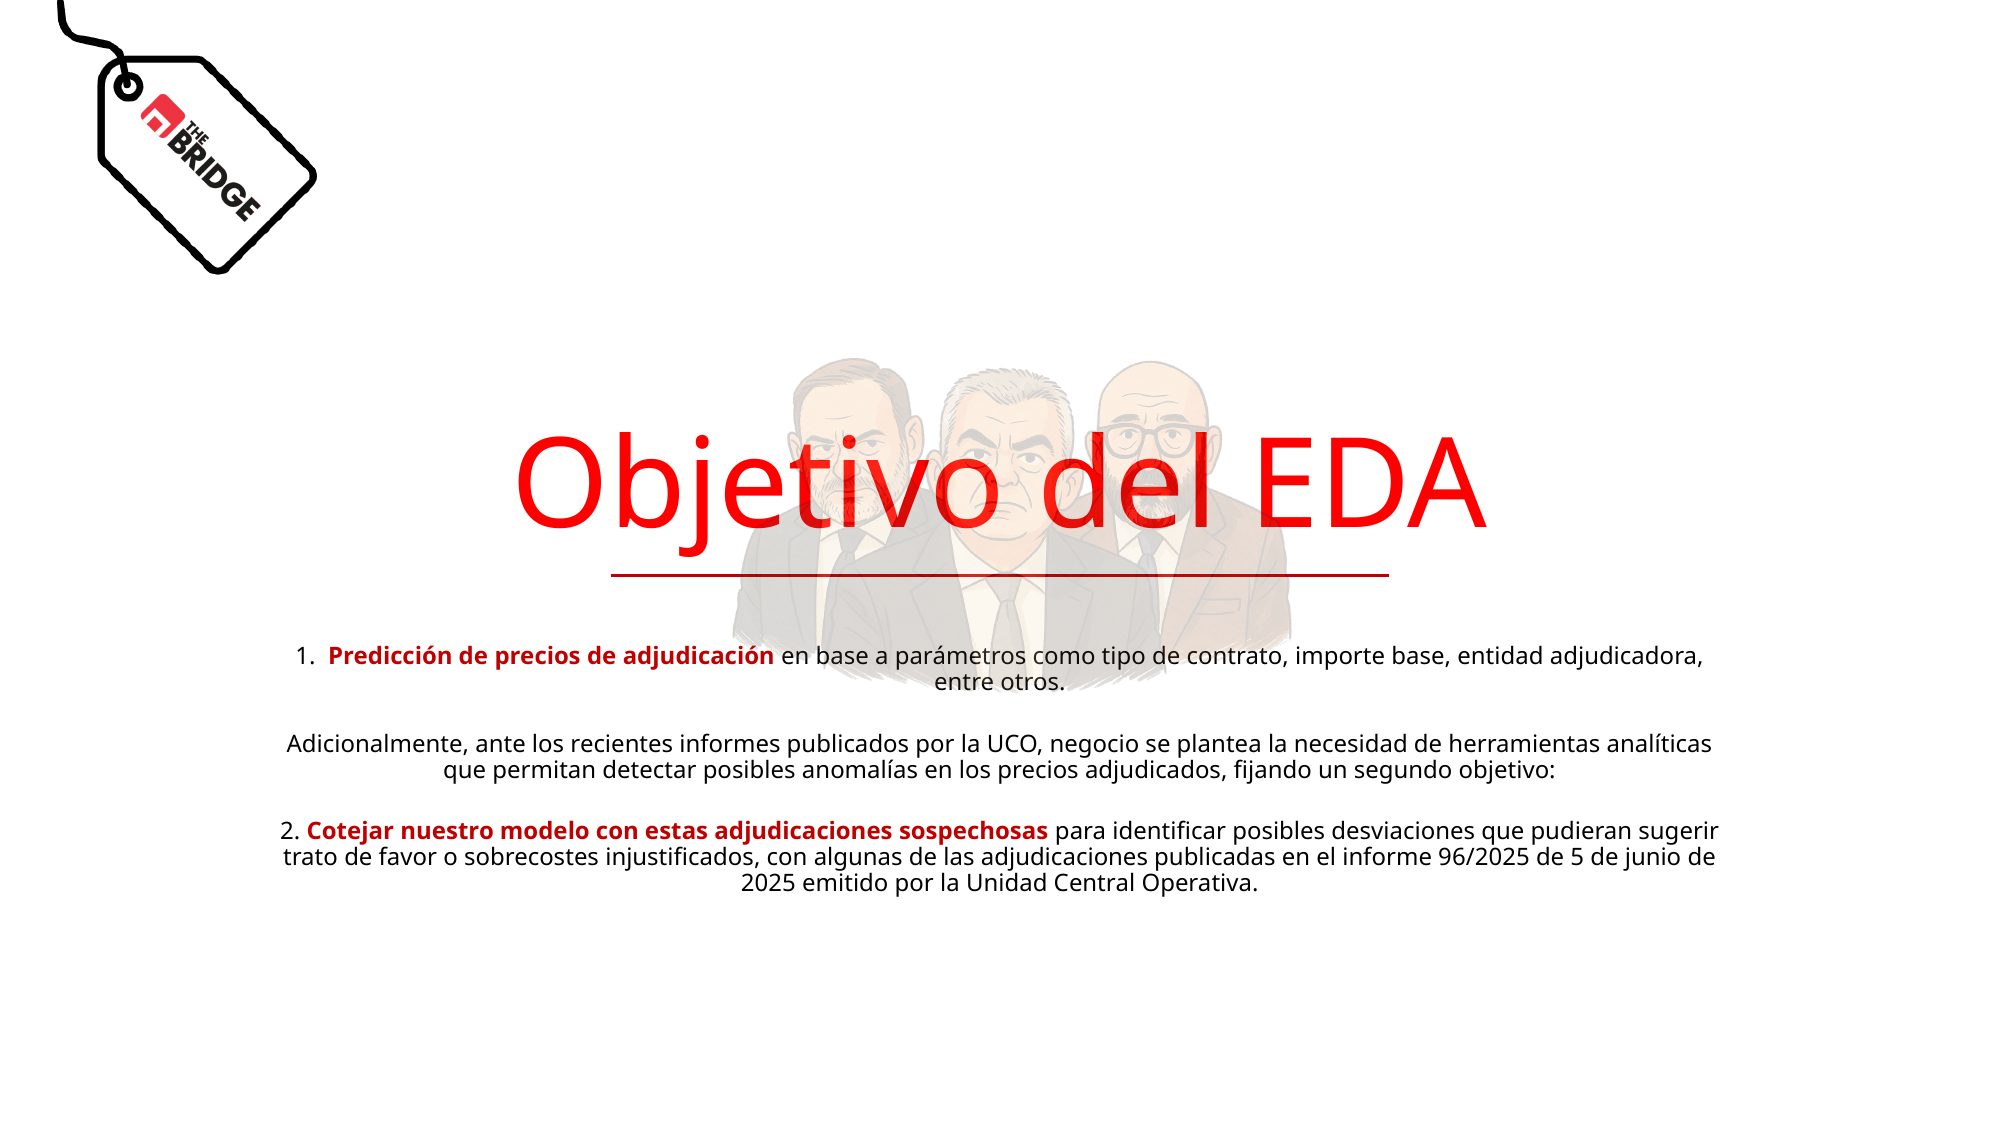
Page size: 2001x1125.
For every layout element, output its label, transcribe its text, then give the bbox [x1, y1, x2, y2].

picture [5, 0, 362, 313]
subtitle 1. Predicción de precios de adjudicación en base a parámetros como tipo de contrato, importe base, entidad adjudicadora, entre otros. Adicionalmente, ante los recientes informes publicados por la UCO, negocio se plantea la necesidad de herramientas analíticas que permitan detectar posibles anomalías en los precios adjudicados, fijando un segundo objetivo: 2. Cotejar nuestro modelo con estas adjudicaciones sospechosas para identificar posibles desviaciones que pudieran sugerir trato de favor o sobrecostes injustificados, con algunas de las adjudicaciones publicadas en el informe 96/2025 de 5 de junio de 2025 emitido por la Unidad Central Operativa. [249, 636, 1750, 909]
picture [726, 330, 1299, 712]
title Objetivo del EDA [389, 170, 1611, 563]
